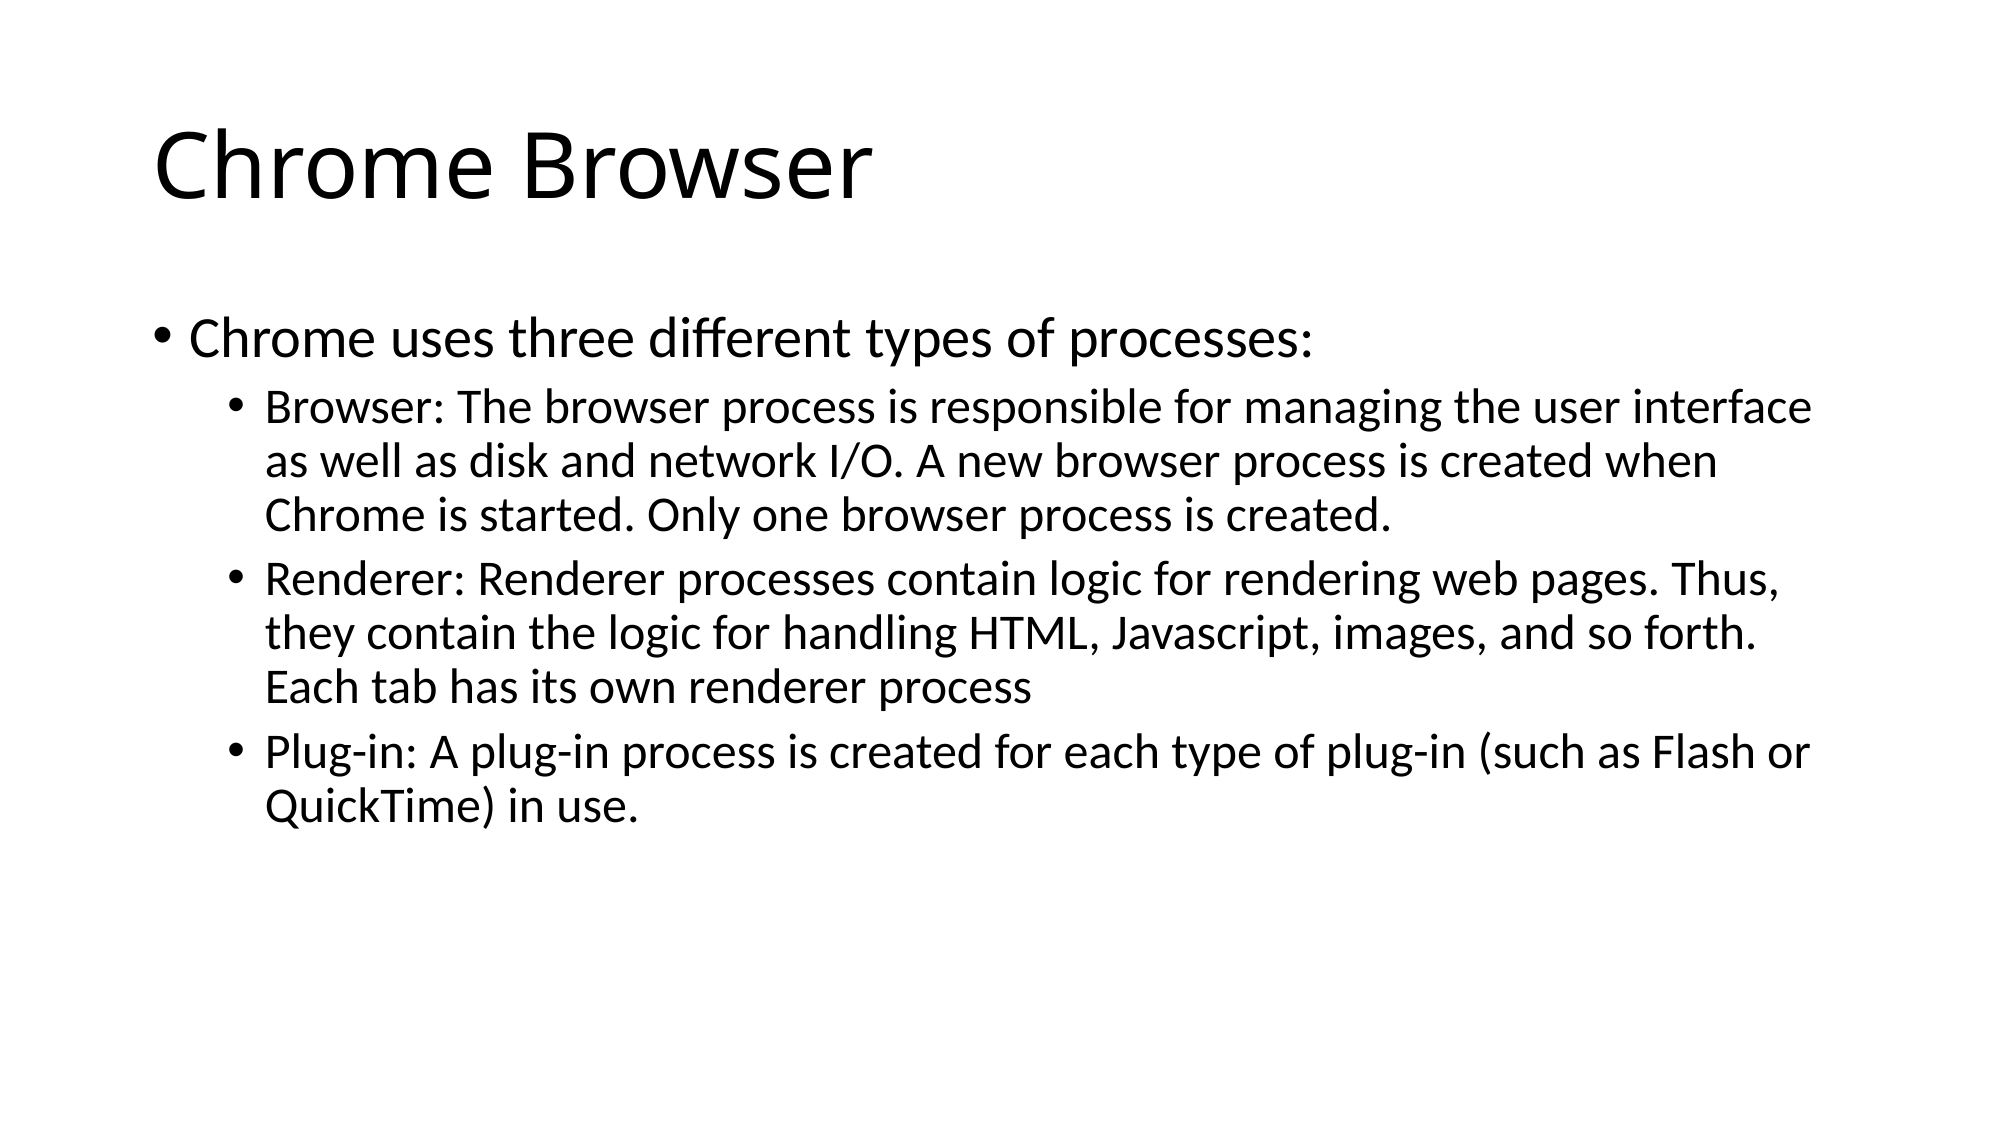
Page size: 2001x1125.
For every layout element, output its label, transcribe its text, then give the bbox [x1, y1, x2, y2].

title Chrome Browser [137, 59, 1863, 278]
list Chrome uses three different types of processes: Browser: The browser process is responsible for managing the user interface as well as disk and network I/O. A new browser process is created when Chrome is started. Only one browser process is created. Renderer: Renderer processes contain logic for rendering web pages. Thus, they contain the logic for handling HTML, Javascript, images, and so forth. Each tab has its own renderer process Plug-in: A plug-in process is created for each type of plug-in (such as Flash or QuickTime) in use. [137, 299, 1863, 1014]
